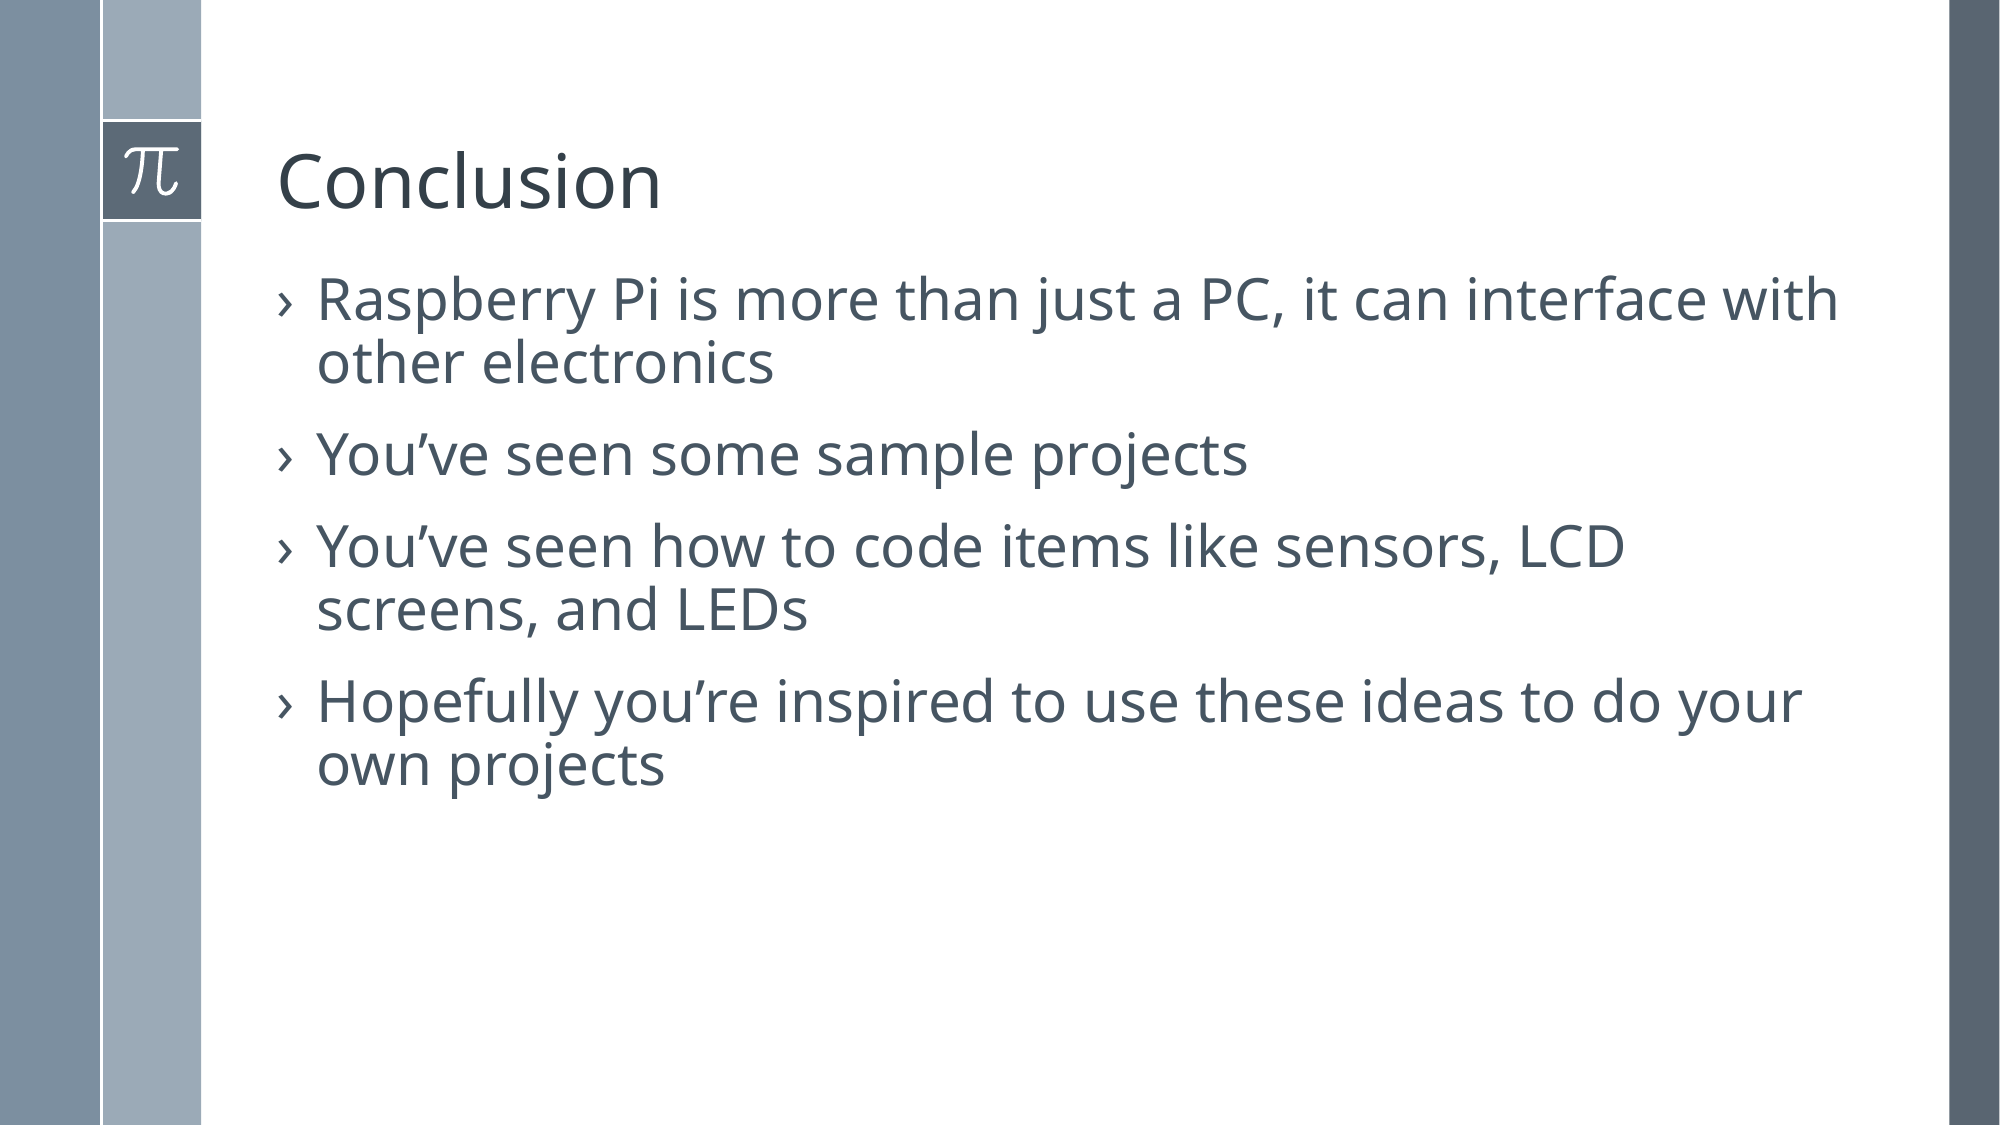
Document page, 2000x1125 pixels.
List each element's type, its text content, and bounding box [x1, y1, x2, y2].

list Raspberry Pi is more than just a PC, it can interface with other electronics You’ve seen some sample projects You’ve seen how to code items like sensors, LCD screens, and LEDs Hopefully you’re inspired to use these ideas to do your own projects [261, 262, 1867, 1013]
title Conclusion [261, 29, 1867, 233]
